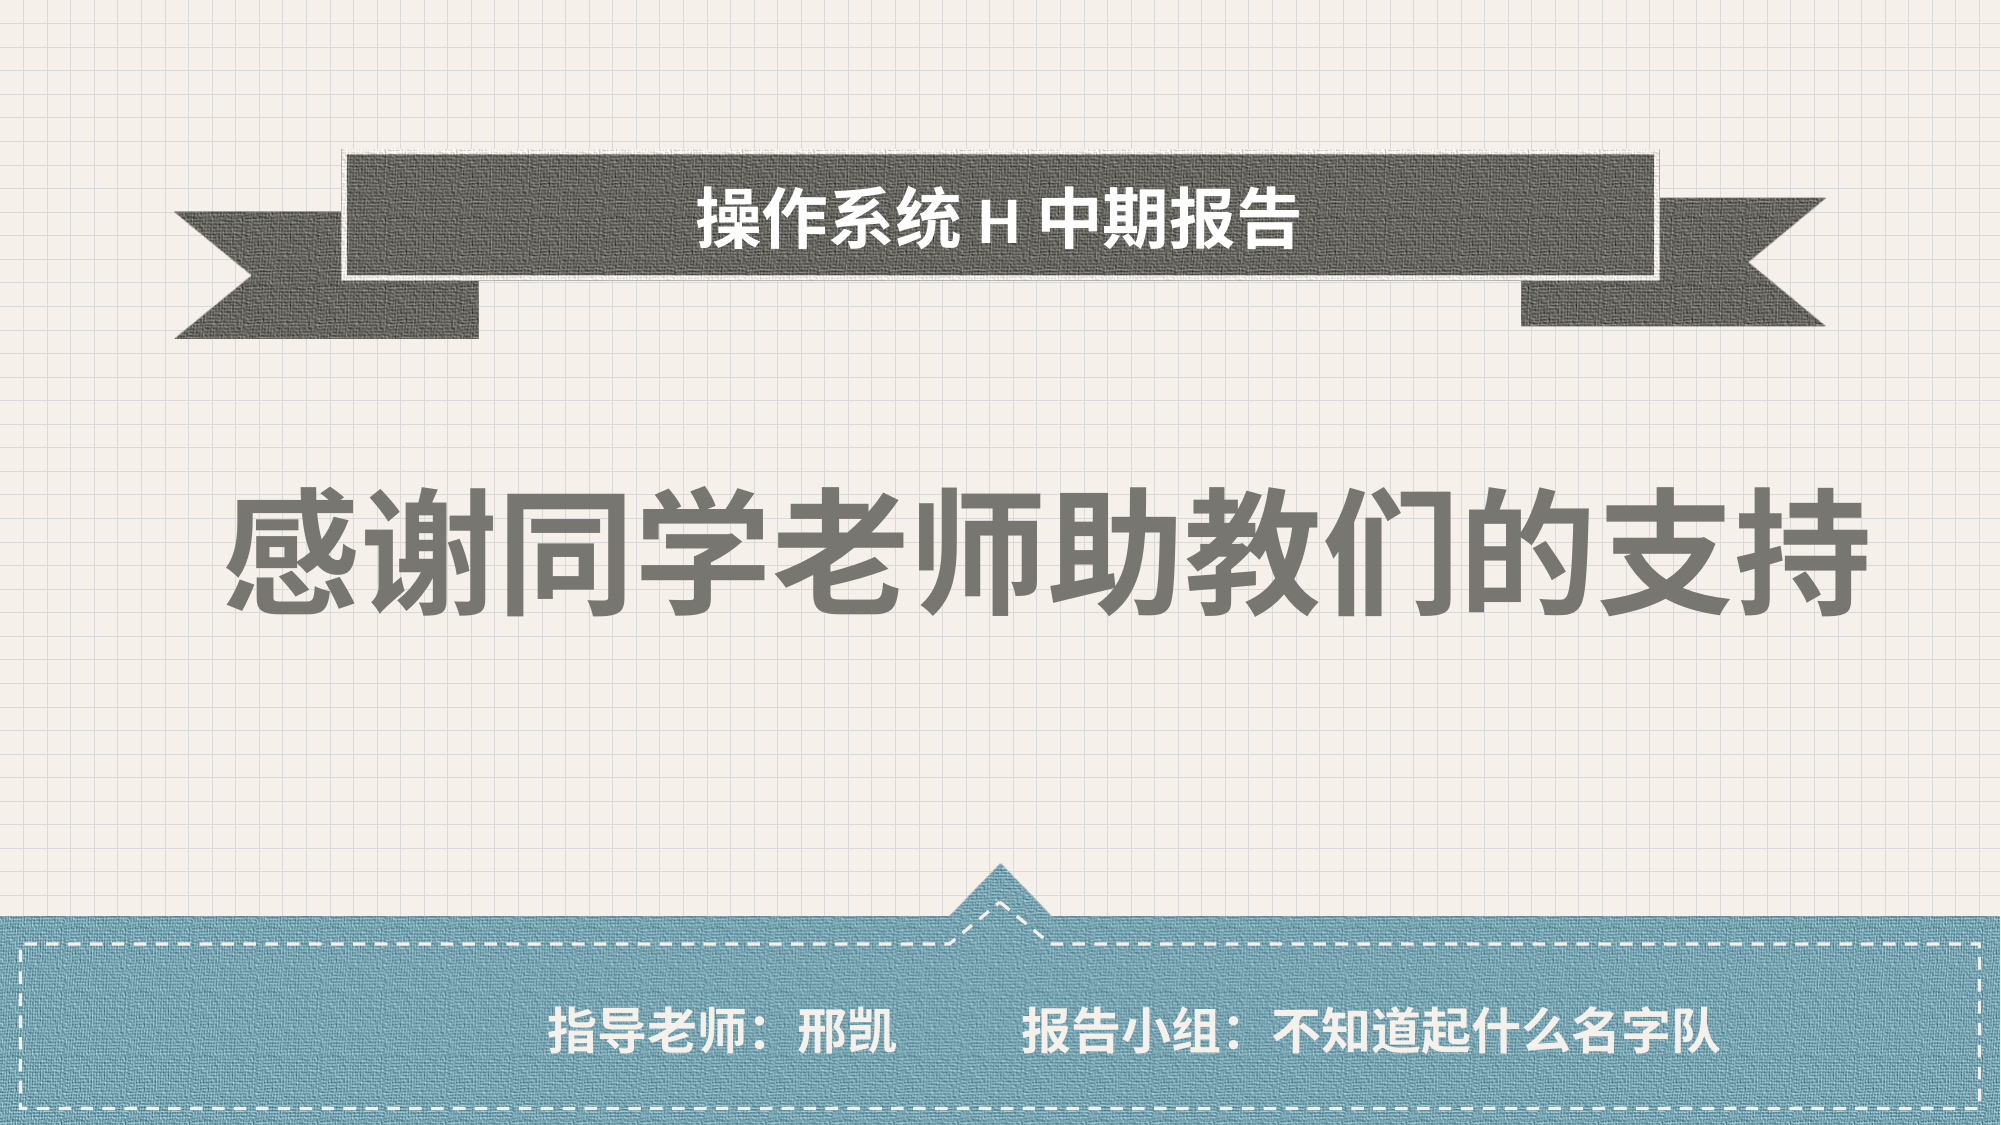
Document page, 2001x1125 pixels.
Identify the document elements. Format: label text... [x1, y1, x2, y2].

text_box 感谢同学老师助教们的支持 [207, 459, 1888, 640]
picture [174, 149, 1826, 339]
picture [0, 863, 2000, 1125]
